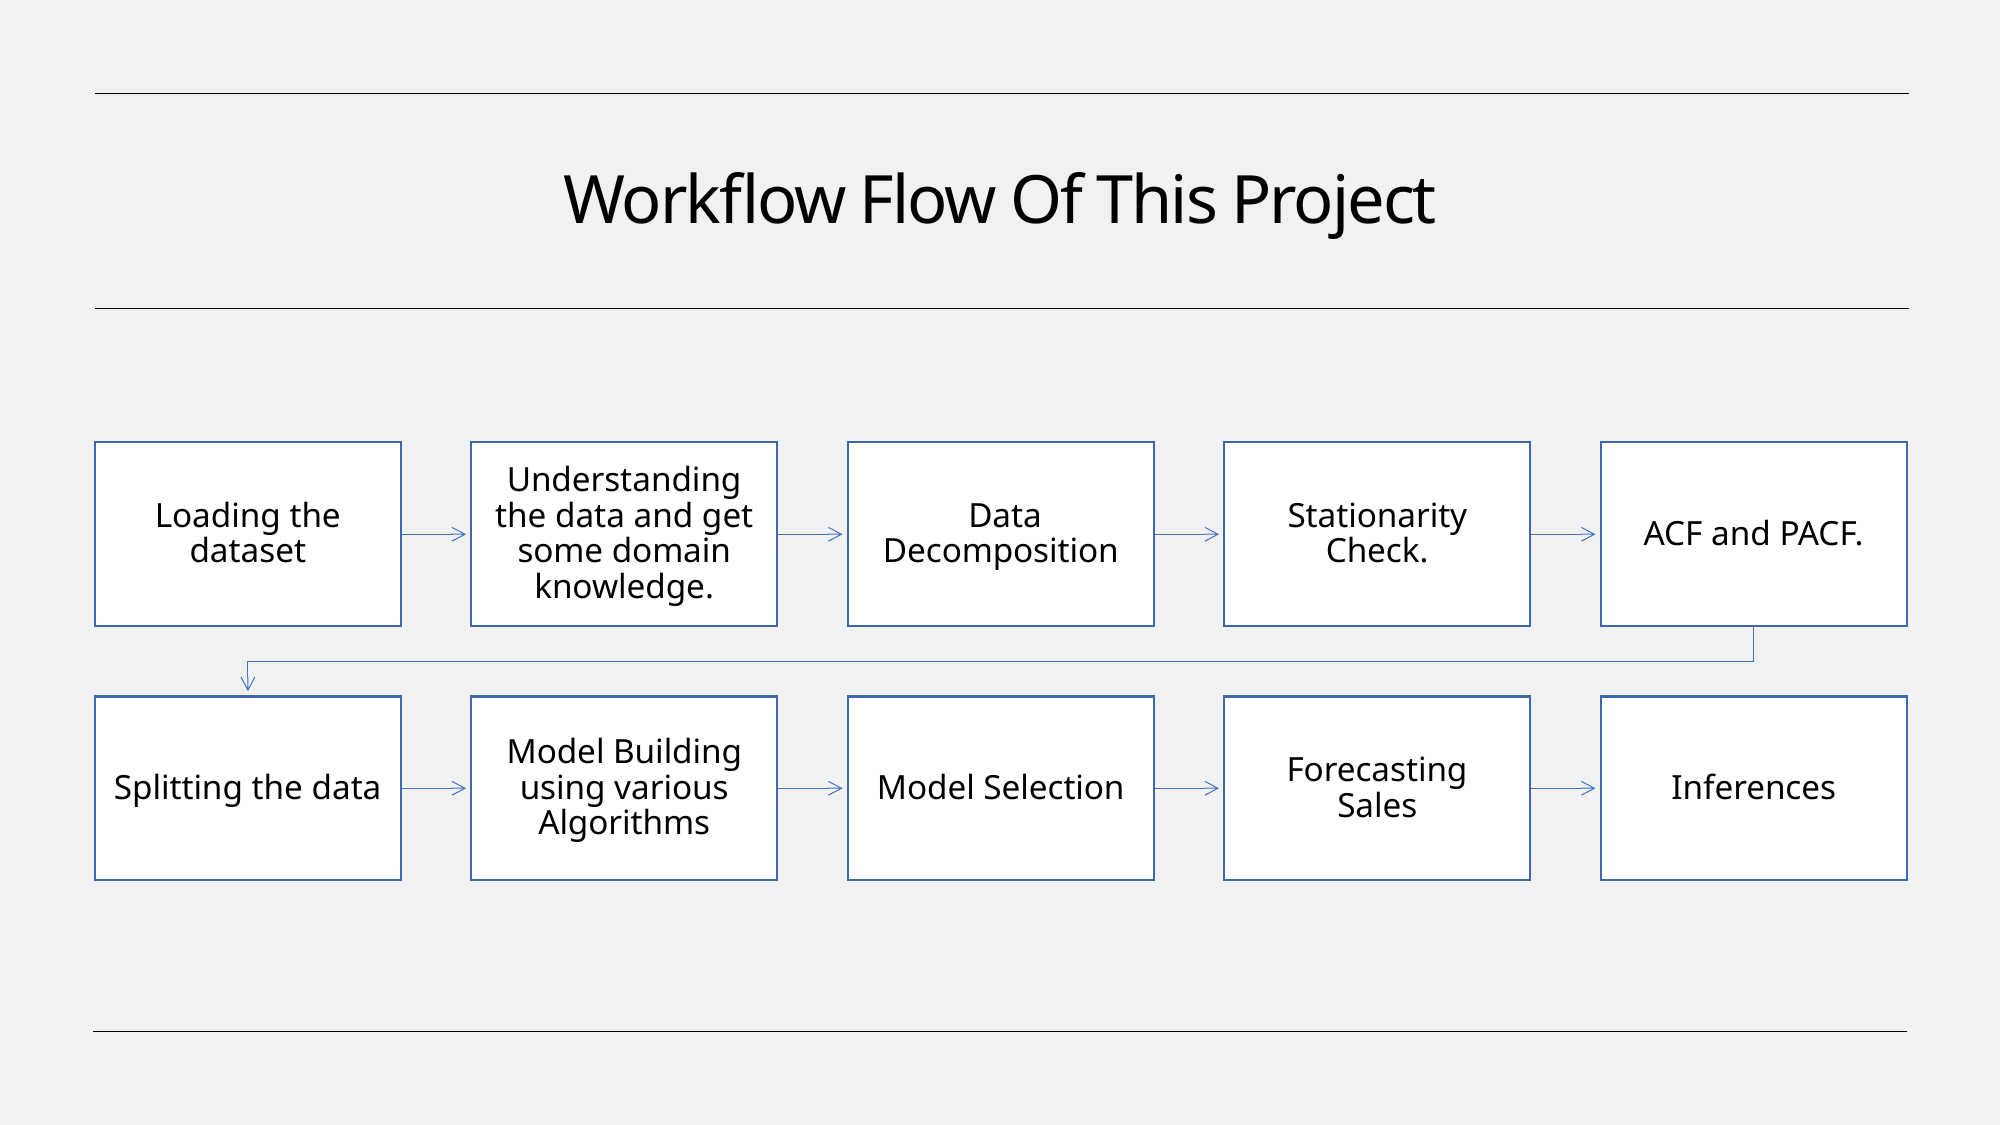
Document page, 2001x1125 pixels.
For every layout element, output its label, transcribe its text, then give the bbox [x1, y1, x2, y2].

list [93, 340, 1909, 983]
title Workflow Flow Of This Project [93, 113, 1907, 291]
